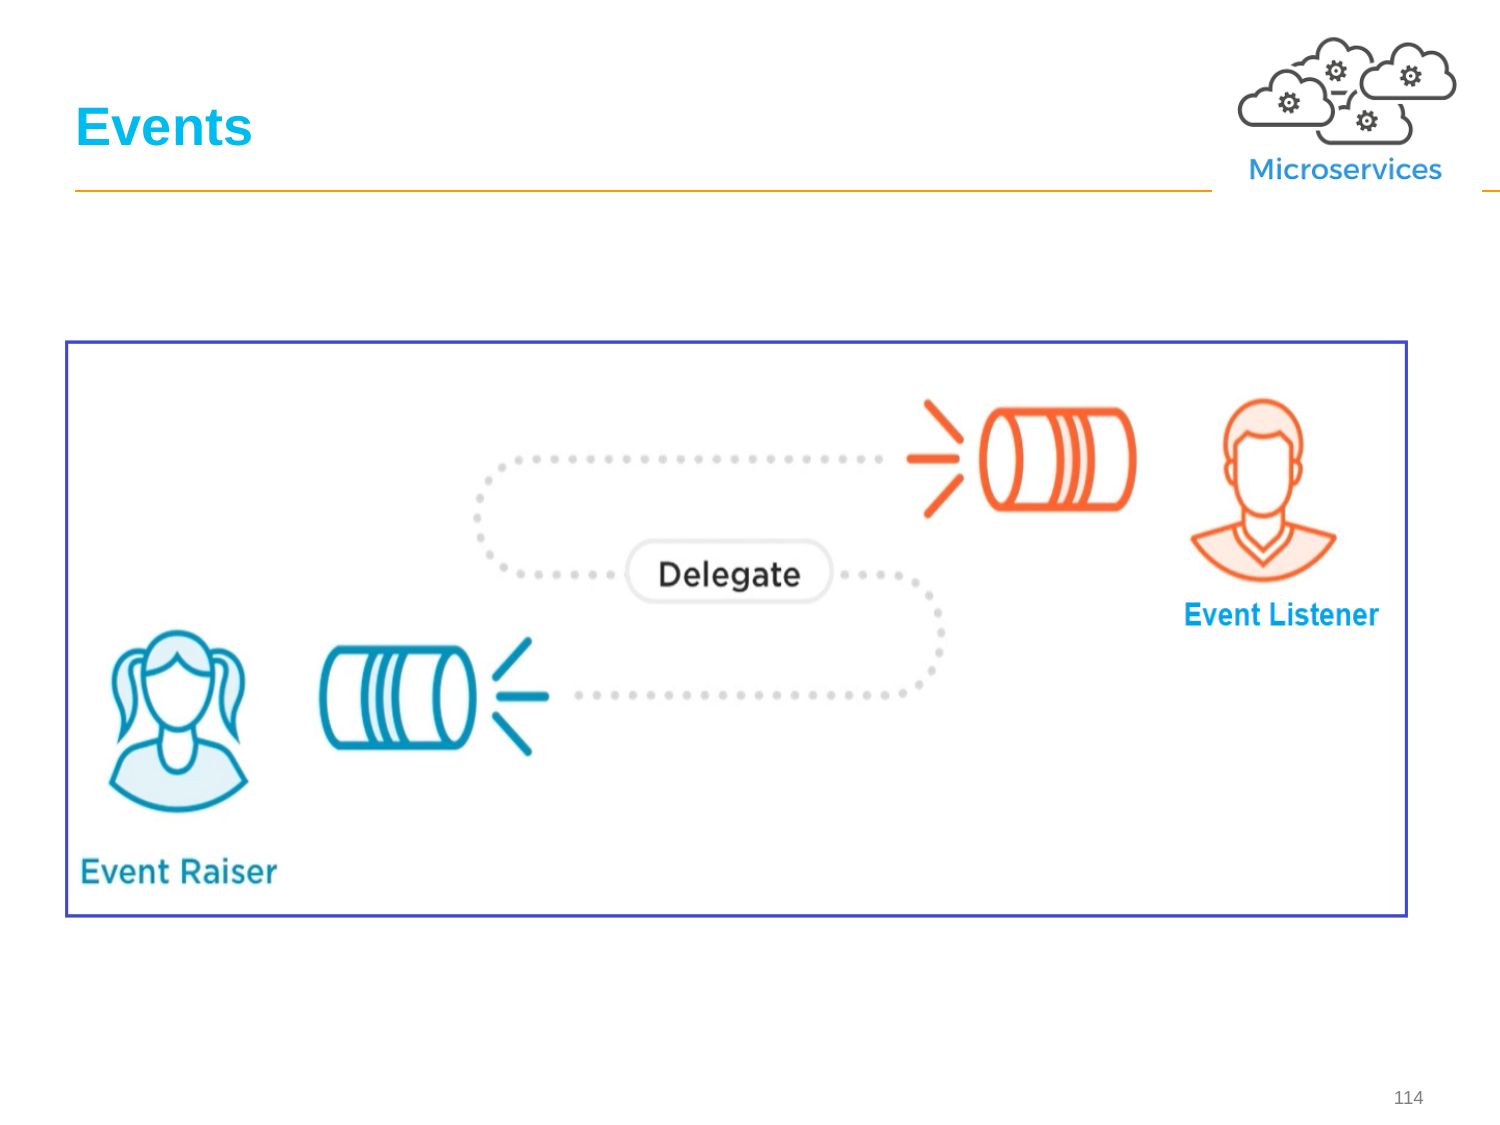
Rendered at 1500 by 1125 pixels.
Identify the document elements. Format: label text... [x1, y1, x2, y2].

picture [1212, 1, 1482, 203]
picture [62, 337, 1409, 920]
title Events [75, 27, 1422, 157]
